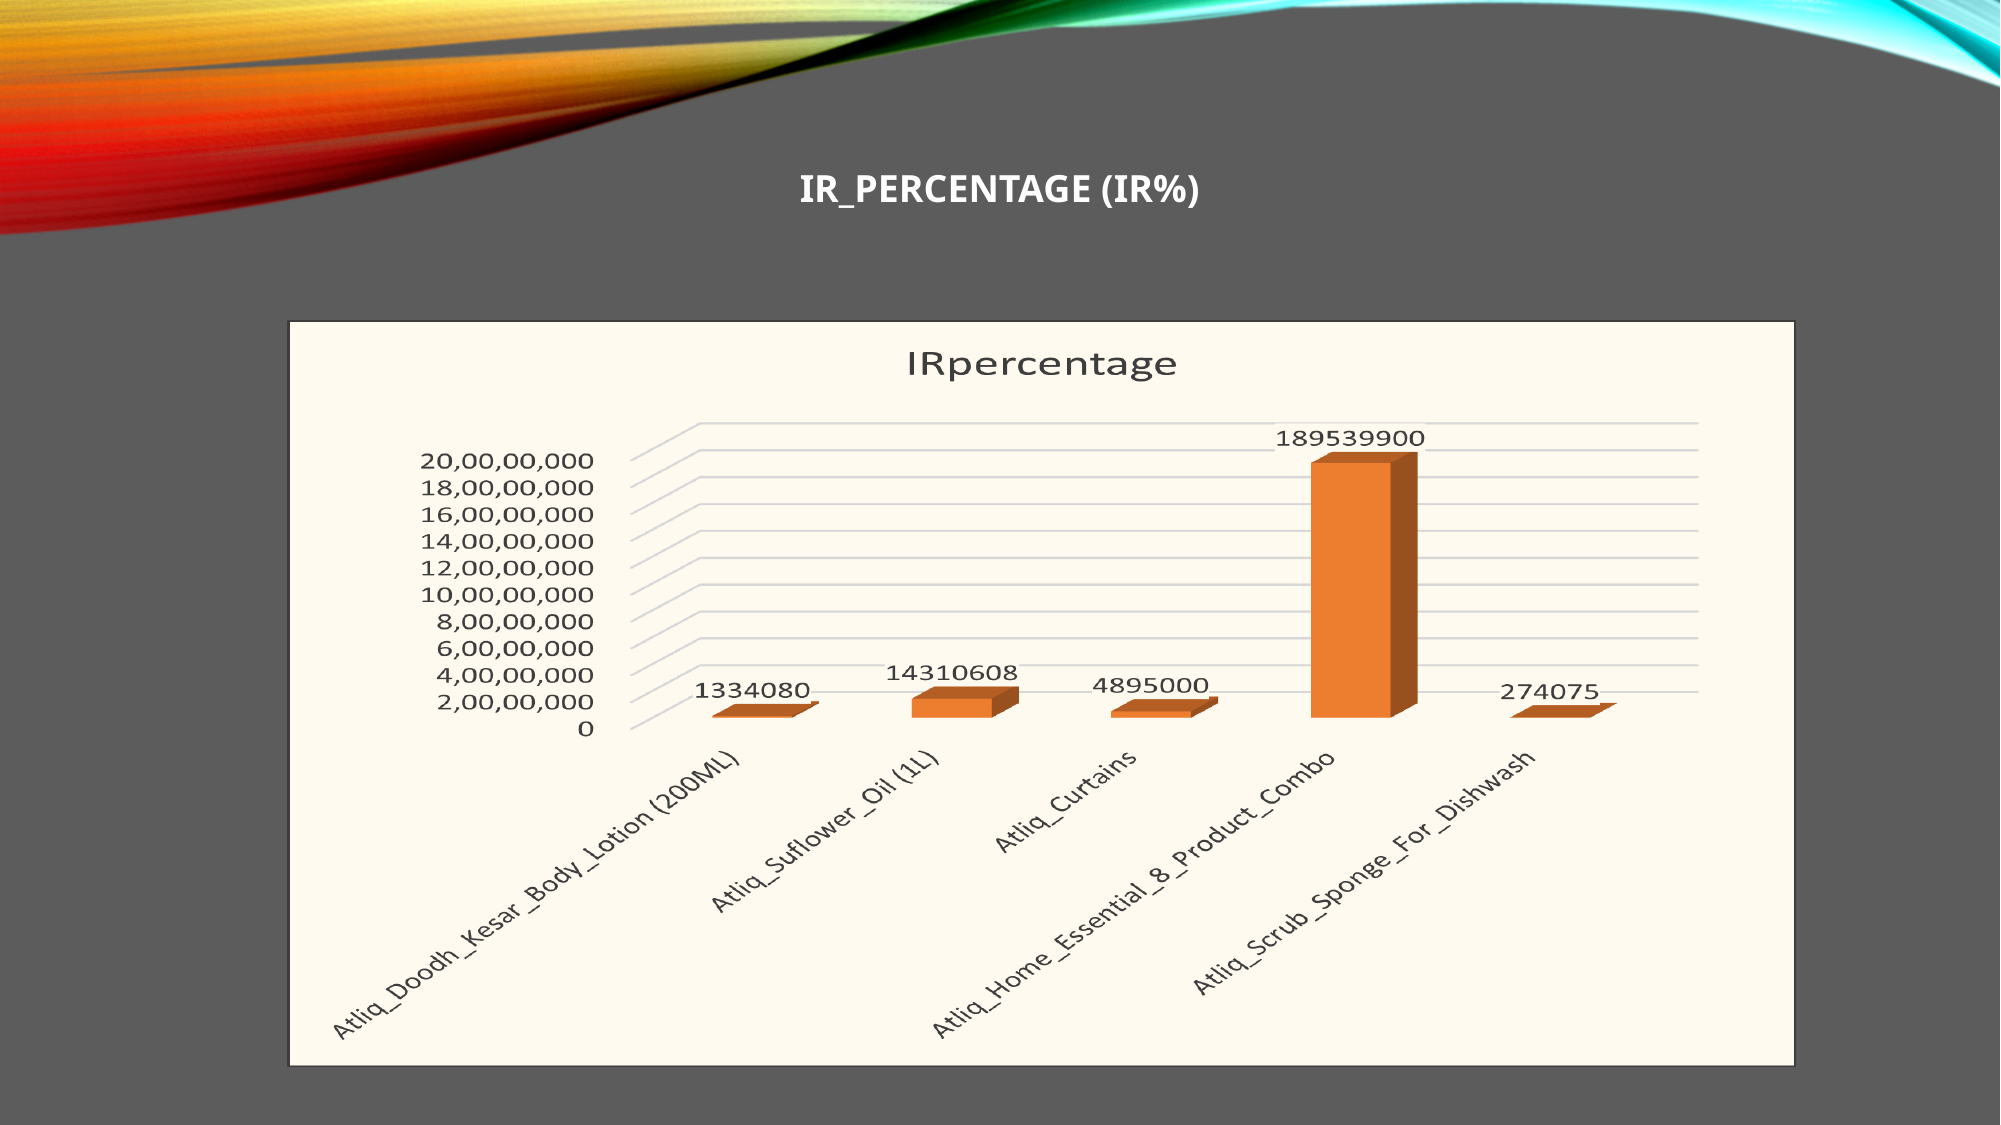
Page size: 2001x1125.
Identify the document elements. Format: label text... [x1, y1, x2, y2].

picture [286, 320, 1796, 1067]
text_box IR_PERCENTAGE (IR%) [785, 158, 1215, 263]
picture [0, 0, 2000, 237]
